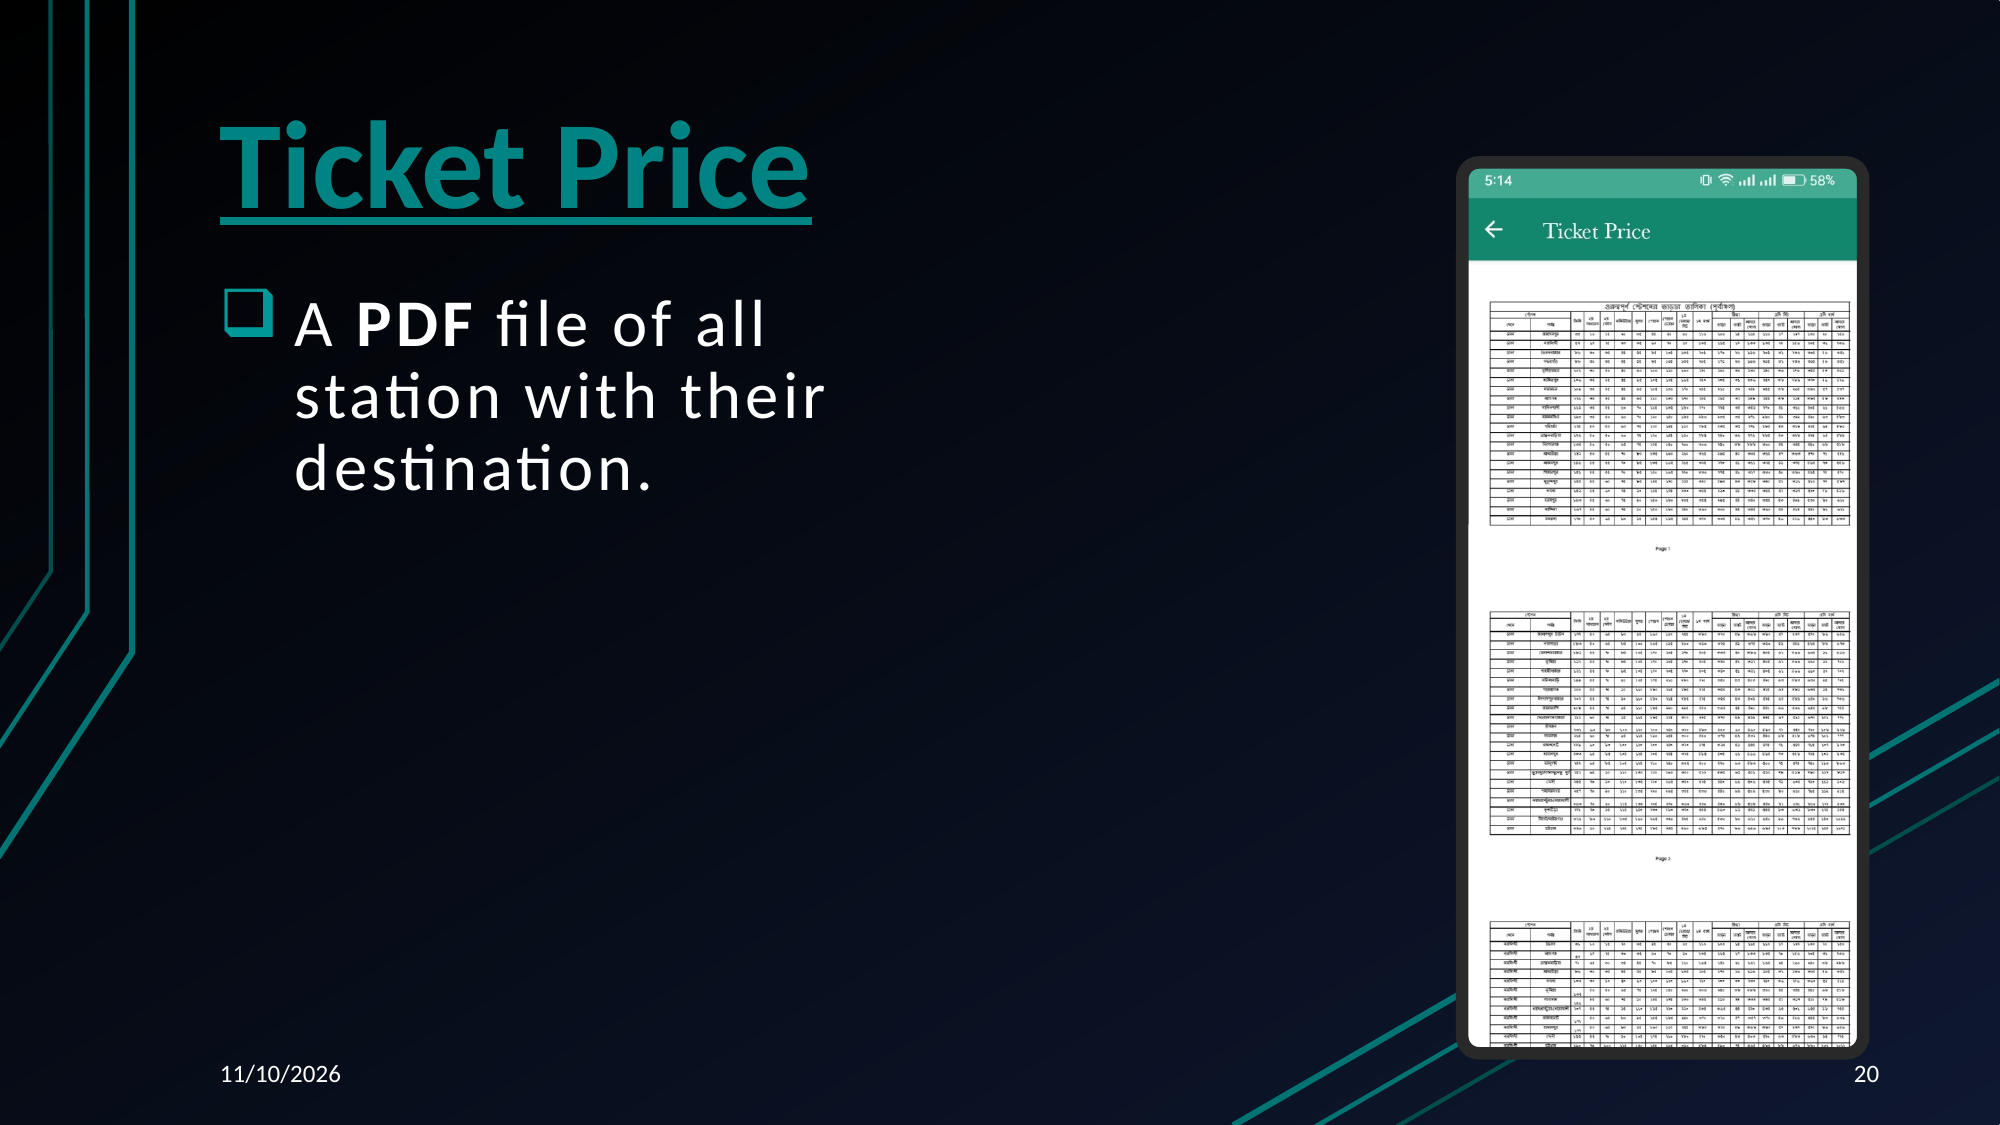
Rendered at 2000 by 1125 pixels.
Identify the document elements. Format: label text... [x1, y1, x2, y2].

text_box A PDF file of all station with their destination. [199, 279, 1000, 988]
picture [1461, 162, 1864, 1054]
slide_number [199, 1042, 567, 1103]
slide_number 20 [1732, 1042, 1900, 1103]
title Ticket Price [199, 45, 1900, 246]
